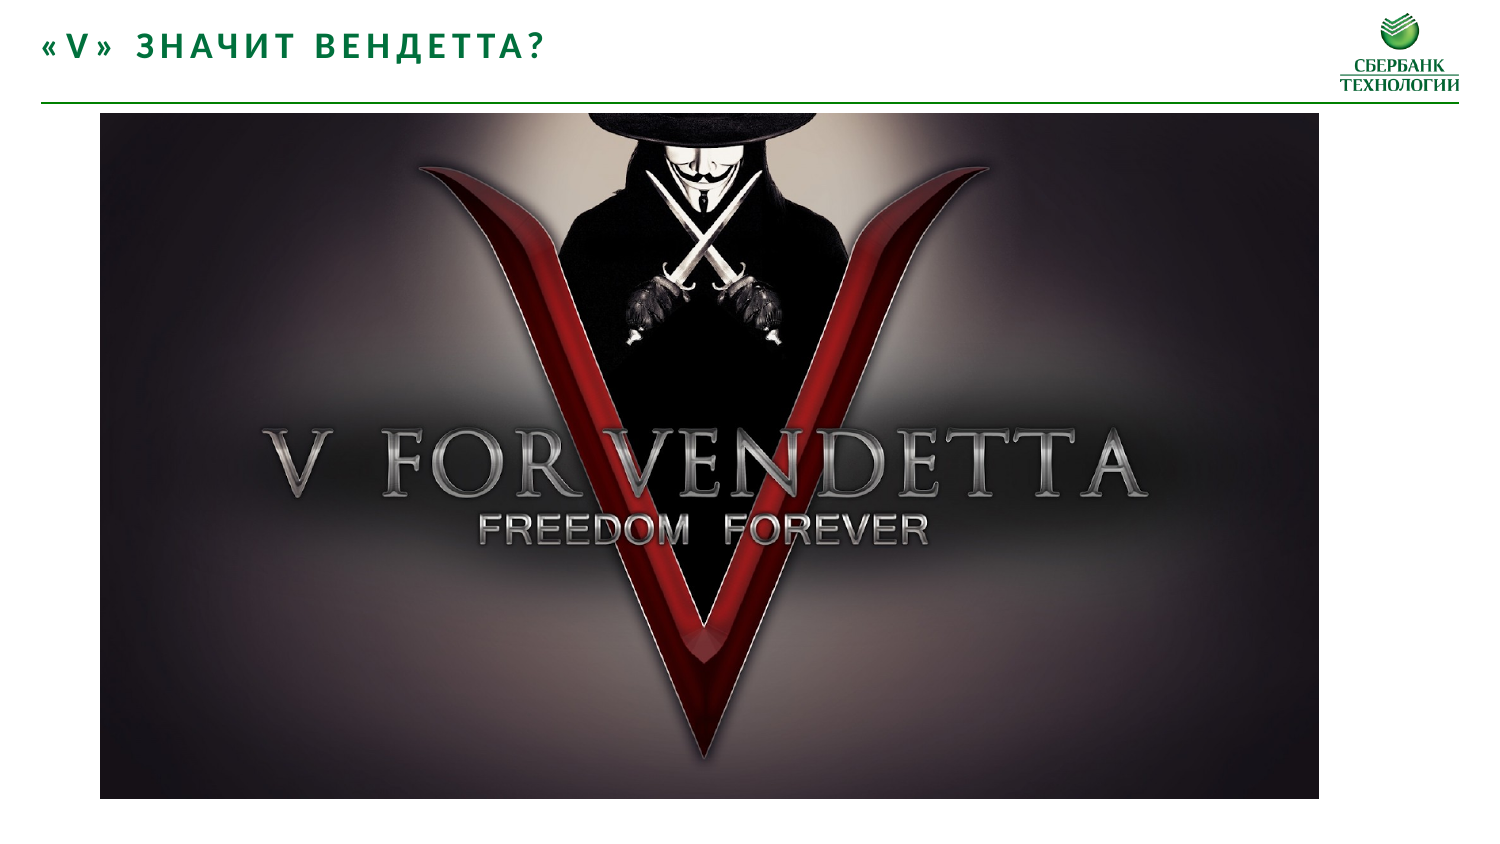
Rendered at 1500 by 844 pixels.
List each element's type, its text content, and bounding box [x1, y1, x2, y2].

picture [100, 113, 1319, 799]
picture [1340, 13, 1459, 91]
list «V» значит Вендетта? [39, 13, 1115, 67]
